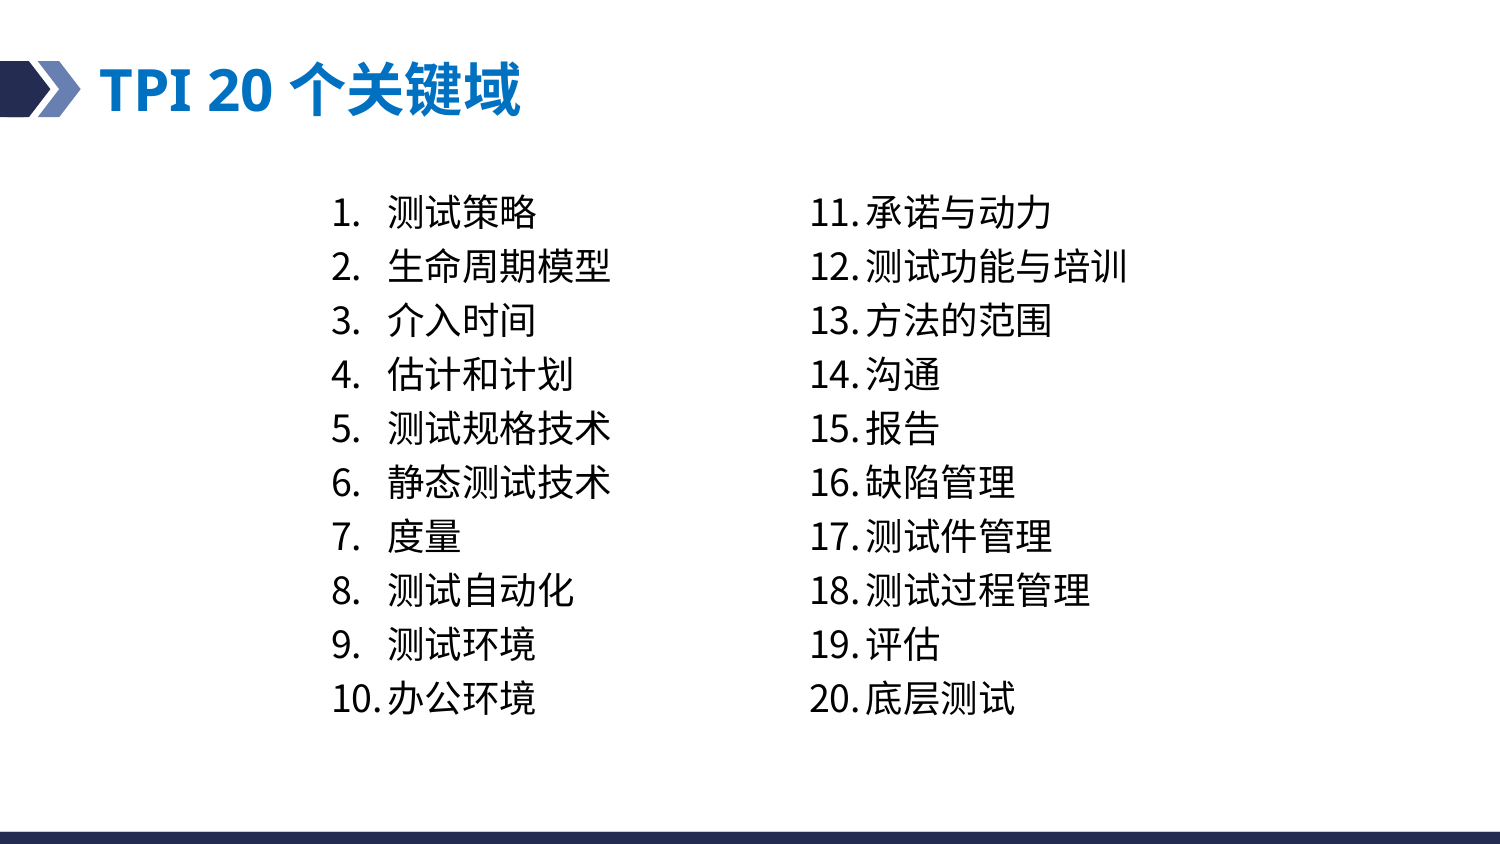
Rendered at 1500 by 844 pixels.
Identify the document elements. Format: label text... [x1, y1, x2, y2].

title TPI 20个关键域 [84, 53, 838, 134]
text_box 测试策略 生命周期模型 介入时间 估计和计划 测试规格技术 静态测试技术 度量 测试自动化 测试环境 办公环境 [331, 179, 628, 720]
text_box 承诺与动力 测试功能与培训 方法的范围 沟通 报告 缺陷管理 测试件管理 测试过程管理 评估 底层测试 [809, 179, 1165, 720]
